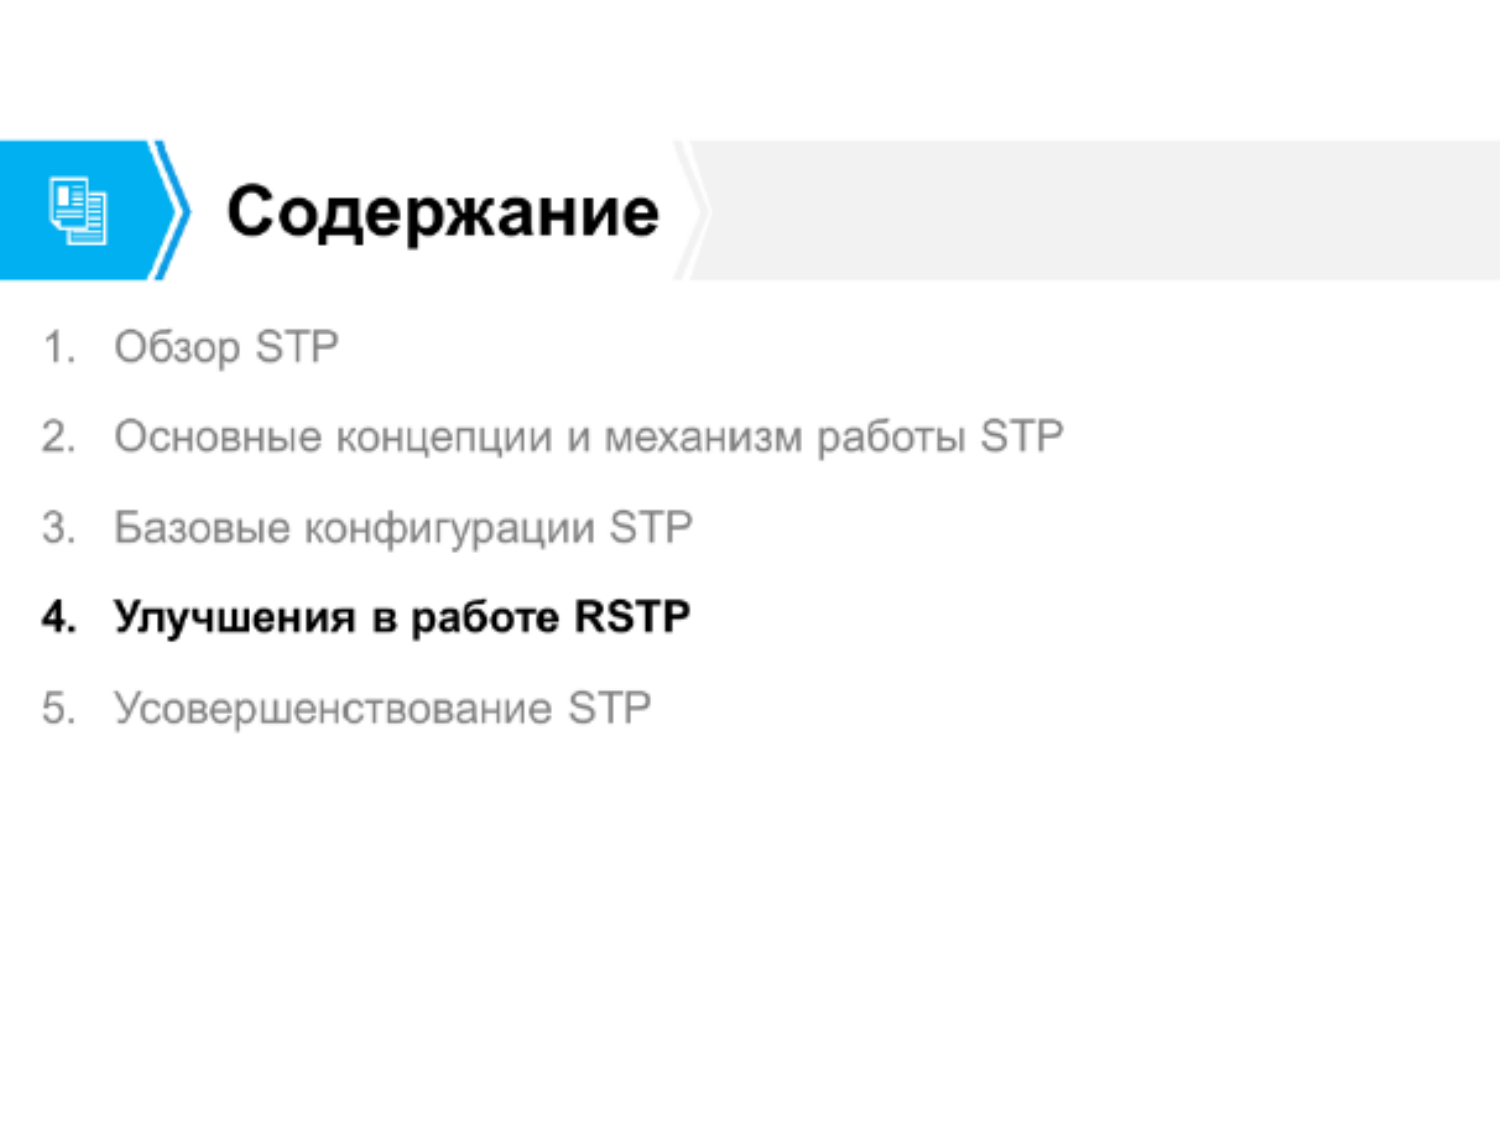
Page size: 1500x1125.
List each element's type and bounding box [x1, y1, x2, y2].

list [0, 121, 1500, 761]
